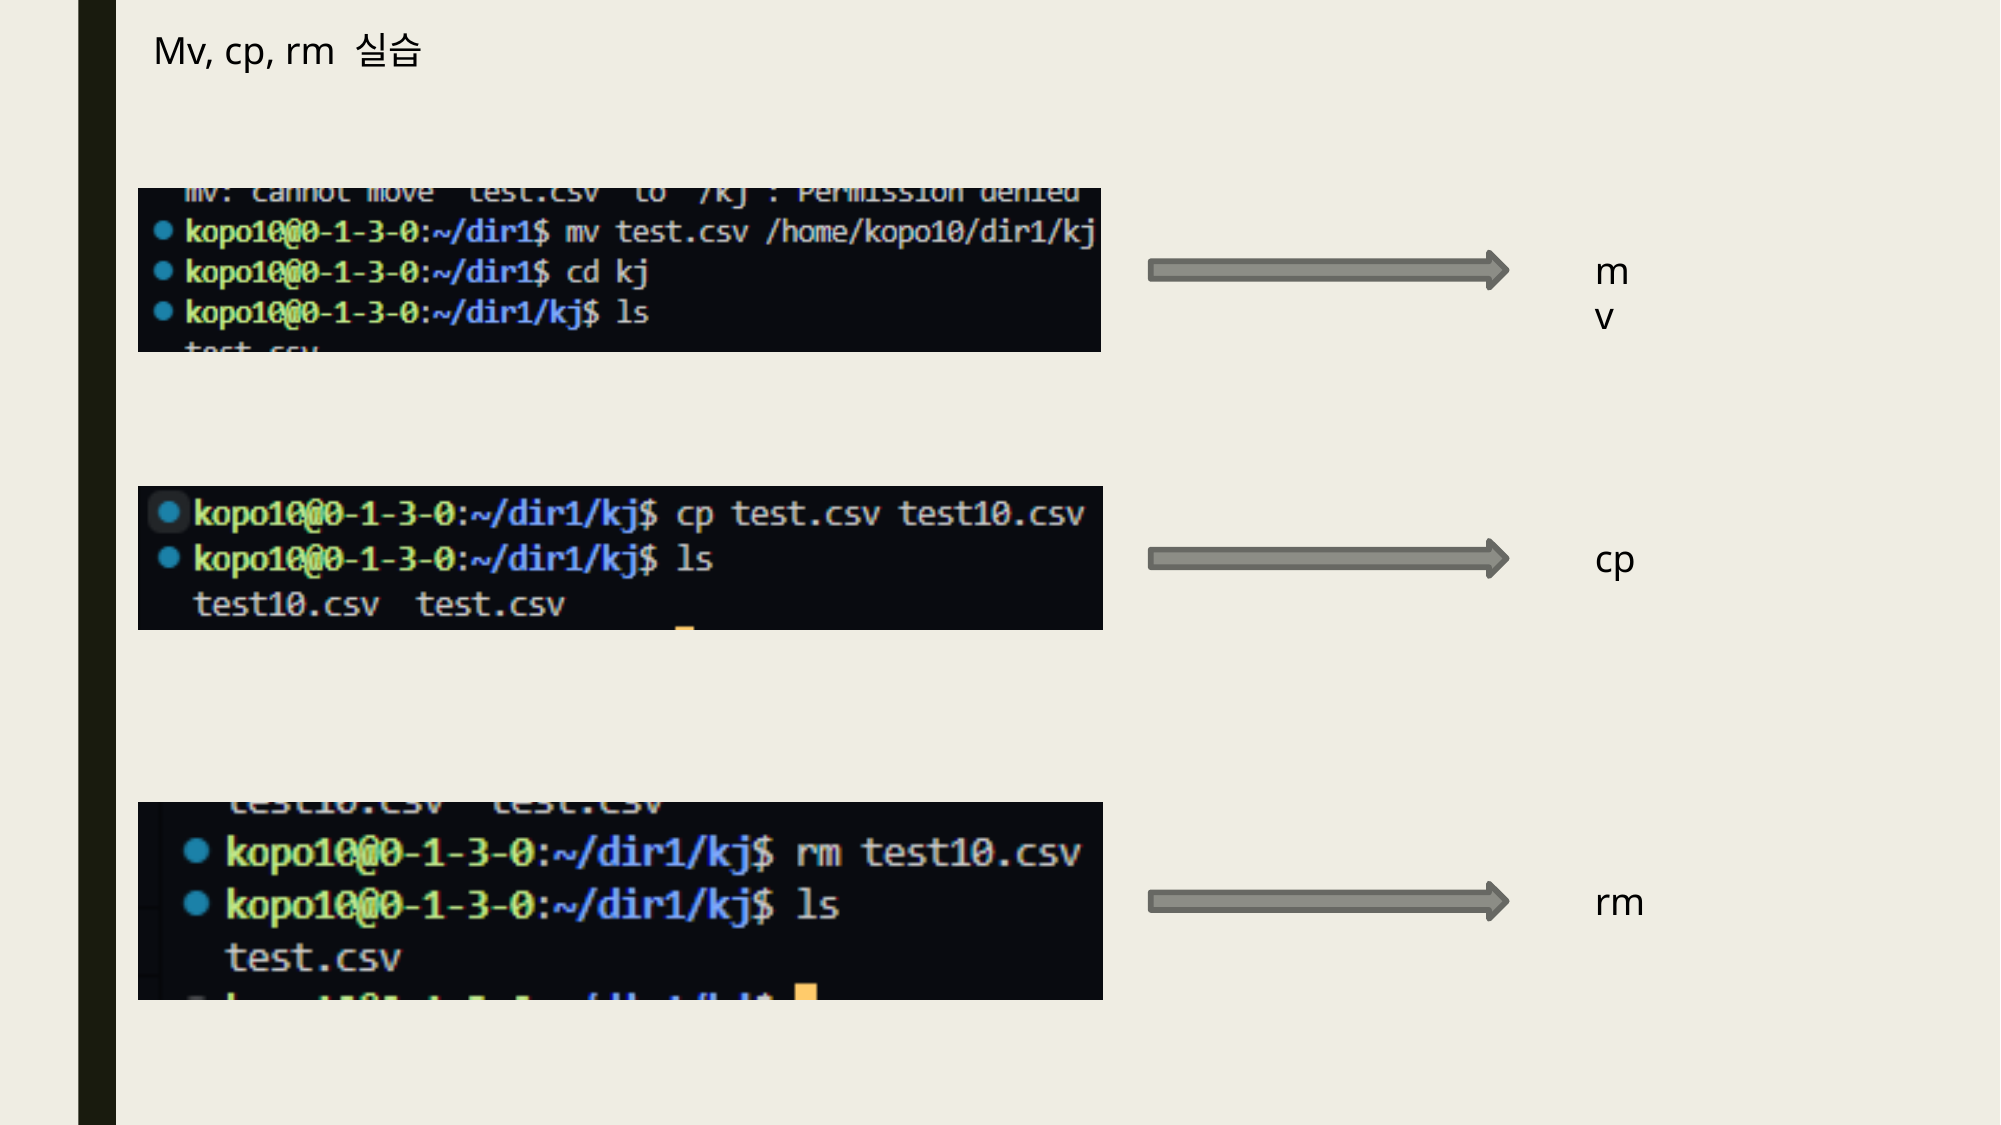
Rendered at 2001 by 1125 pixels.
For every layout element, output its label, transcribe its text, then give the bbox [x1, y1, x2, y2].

picture [138, 188, 1101, 352]
text_box Mv, cp, rm 실습 [138, 19, 1184, 80]
text_box [1147, 538, 1510, 579]
picture [138, 486, 1103, 630]
text_box mv [1580, 239, 1664, 345]
text_box cp [1580, 528, 1664, 588]
picture [137, 802, 1103, 1000]
text_box [1147, 880, 1510, 922]
text_box [1147, 249, 1510, 291]
text_box rm [1580, 870, 1664, 931]
